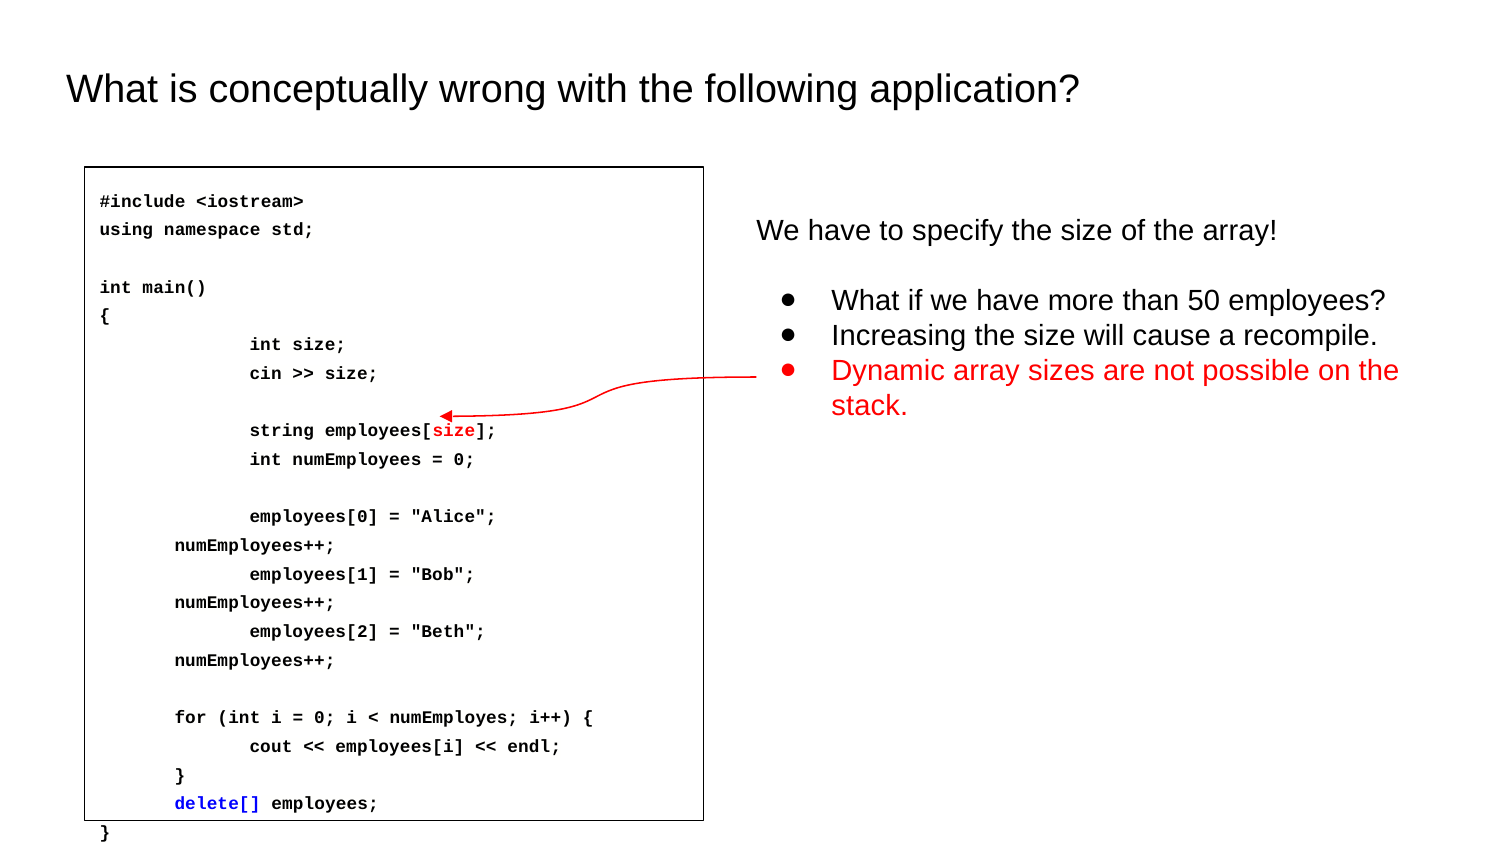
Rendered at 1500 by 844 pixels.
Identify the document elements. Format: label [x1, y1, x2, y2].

text_box [84, 166, 1449, 821]
title [51, 48, 1449, 140]
